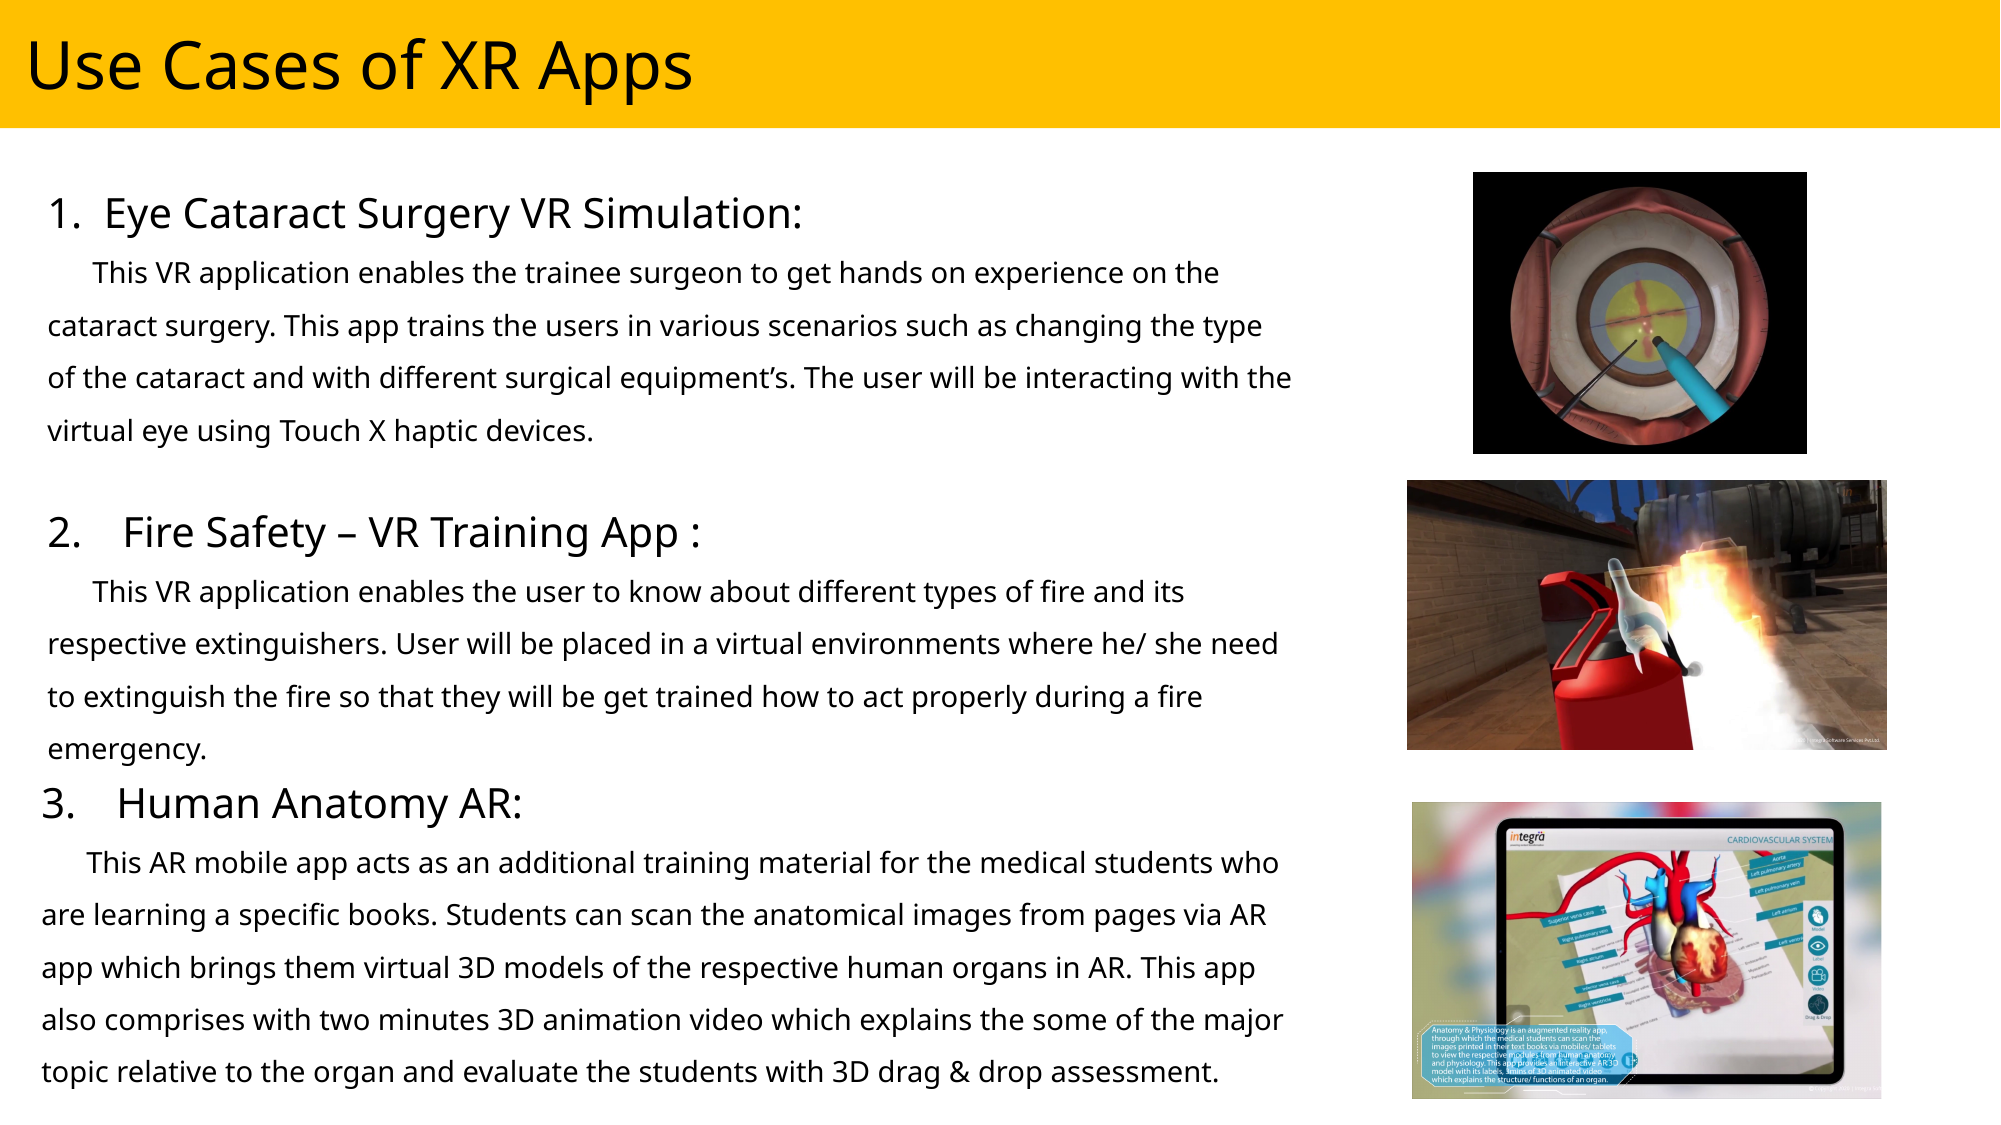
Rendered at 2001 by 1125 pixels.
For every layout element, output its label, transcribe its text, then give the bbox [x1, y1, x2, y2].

picture [1411, 802, 1882, 1099]
text_box Human Anatomy AR: This AR mobile app acts as an additional training material for the medical students who are learning a specific books. Students can scan the anatomical images from pages via AR app which brings them virtual 3D models of the respective human organs in AR. This app also comprises with two minutes 3D animation video which explains the some of the major topic relative to the organ and evaluate the students with 3D drag & drop assessment. [26, 719, 1307, 1097]
picture [1473, 172, 1807, 454]
text_box [0, 0, 2000, 129]
text_box Eye Cataract Surgery VR Simulation: This VR application enables the trainee surgeon to get hands on experience on the cataract surgery. This app trains the users in various scenarios such as changing the type of the cataract and with different surgical equipment’s. The user will be interacting with the virtual eye using Touch X haptic devices. [32, 129, 1313, 448]
text_box Fire Safety – VR Training App : This VR application enables the user to know about different types of fire and its respective extinguishers. User will be placed in a virtual environments where he/ she need to extinguish the fire so that they will be get trained how to act properly during a fire emergency. [32, 448, 1313, 773]
picture [1407, 480, 1887, 750]
text_box Use Cases of XR Apps [10, 15, 2000, 110]
